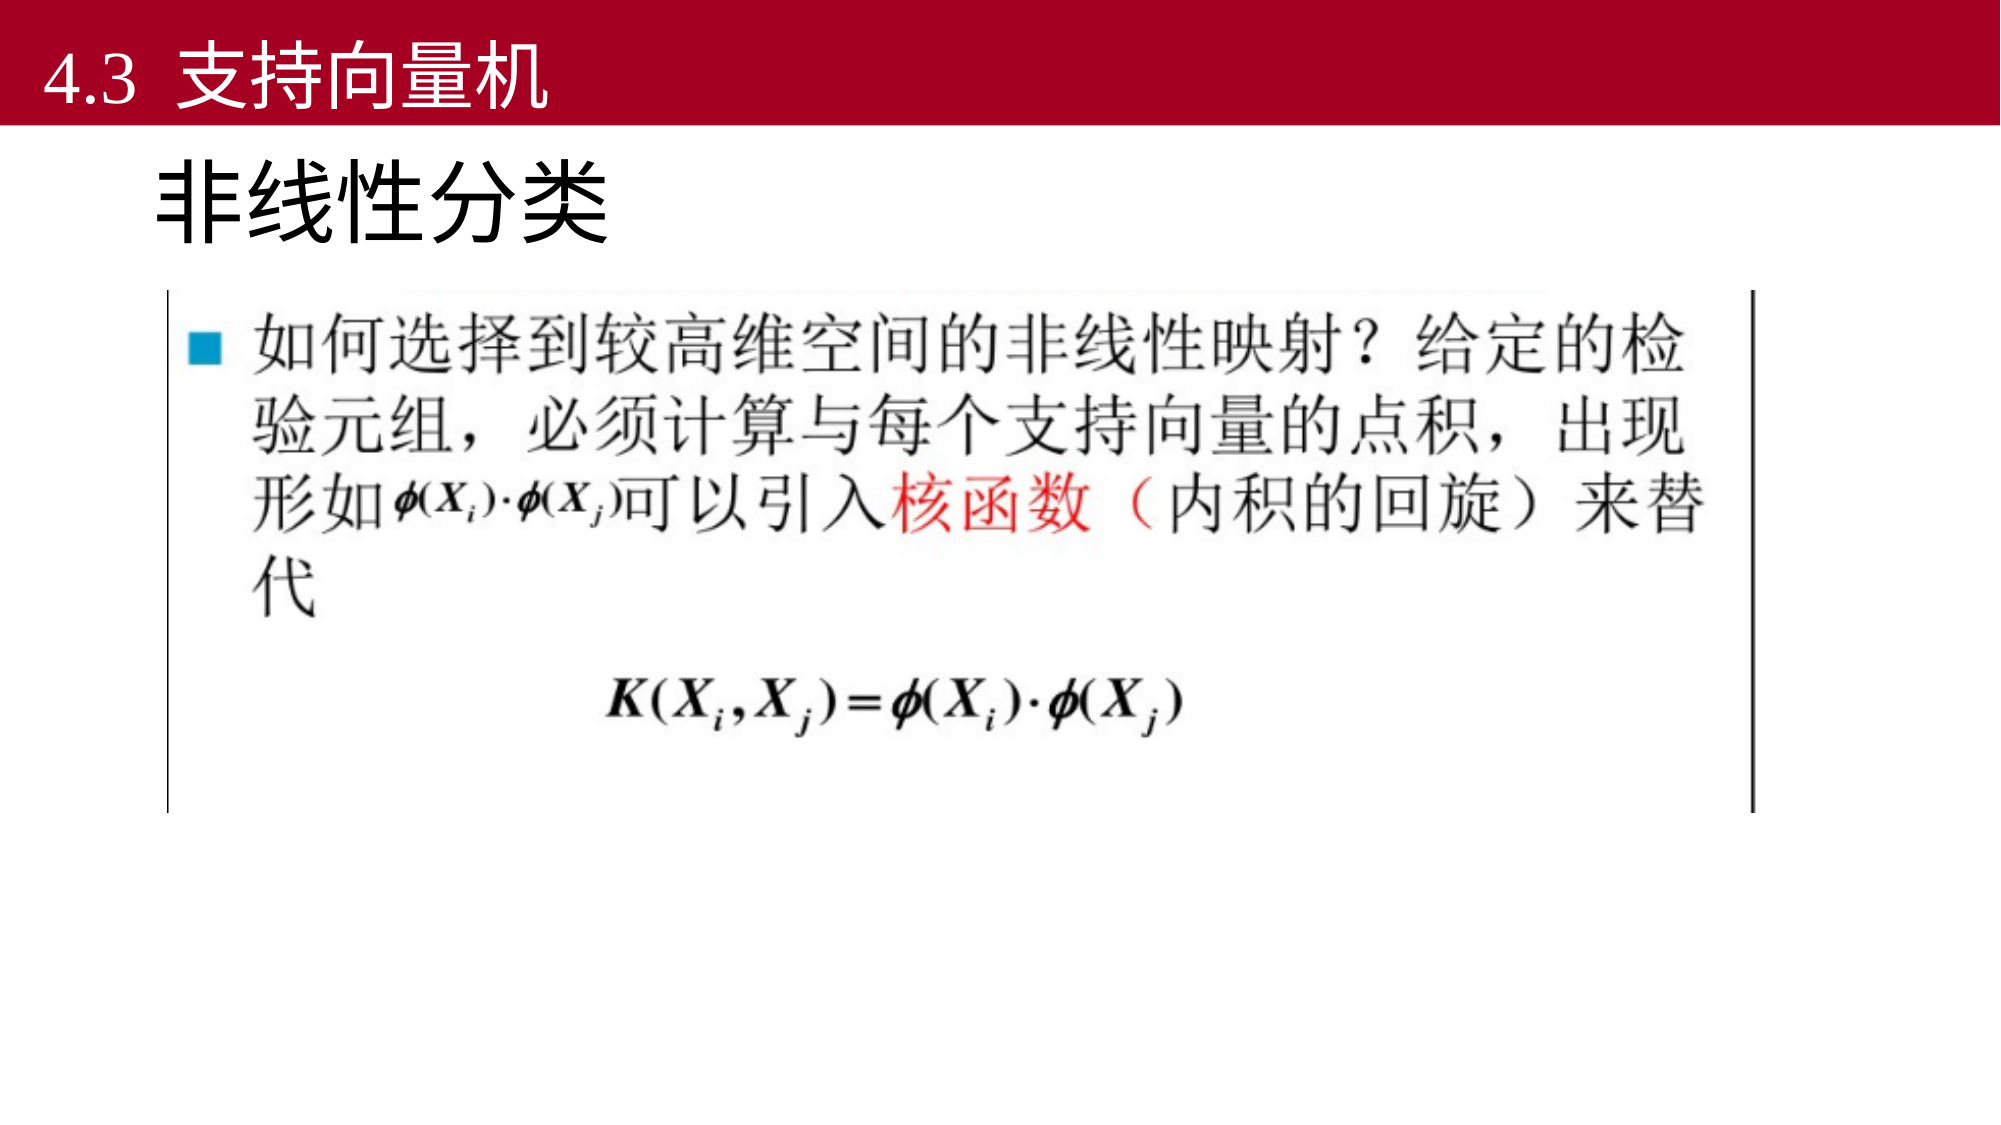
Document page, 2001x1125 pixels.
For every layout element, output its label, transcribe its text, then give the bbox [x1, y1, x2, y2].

text_box 4.3 支持向量机 [0, 0, 2000, 126]
title 非线性分类 [137, 137, 1863, 278]
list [167, 290, 1768, 813]
